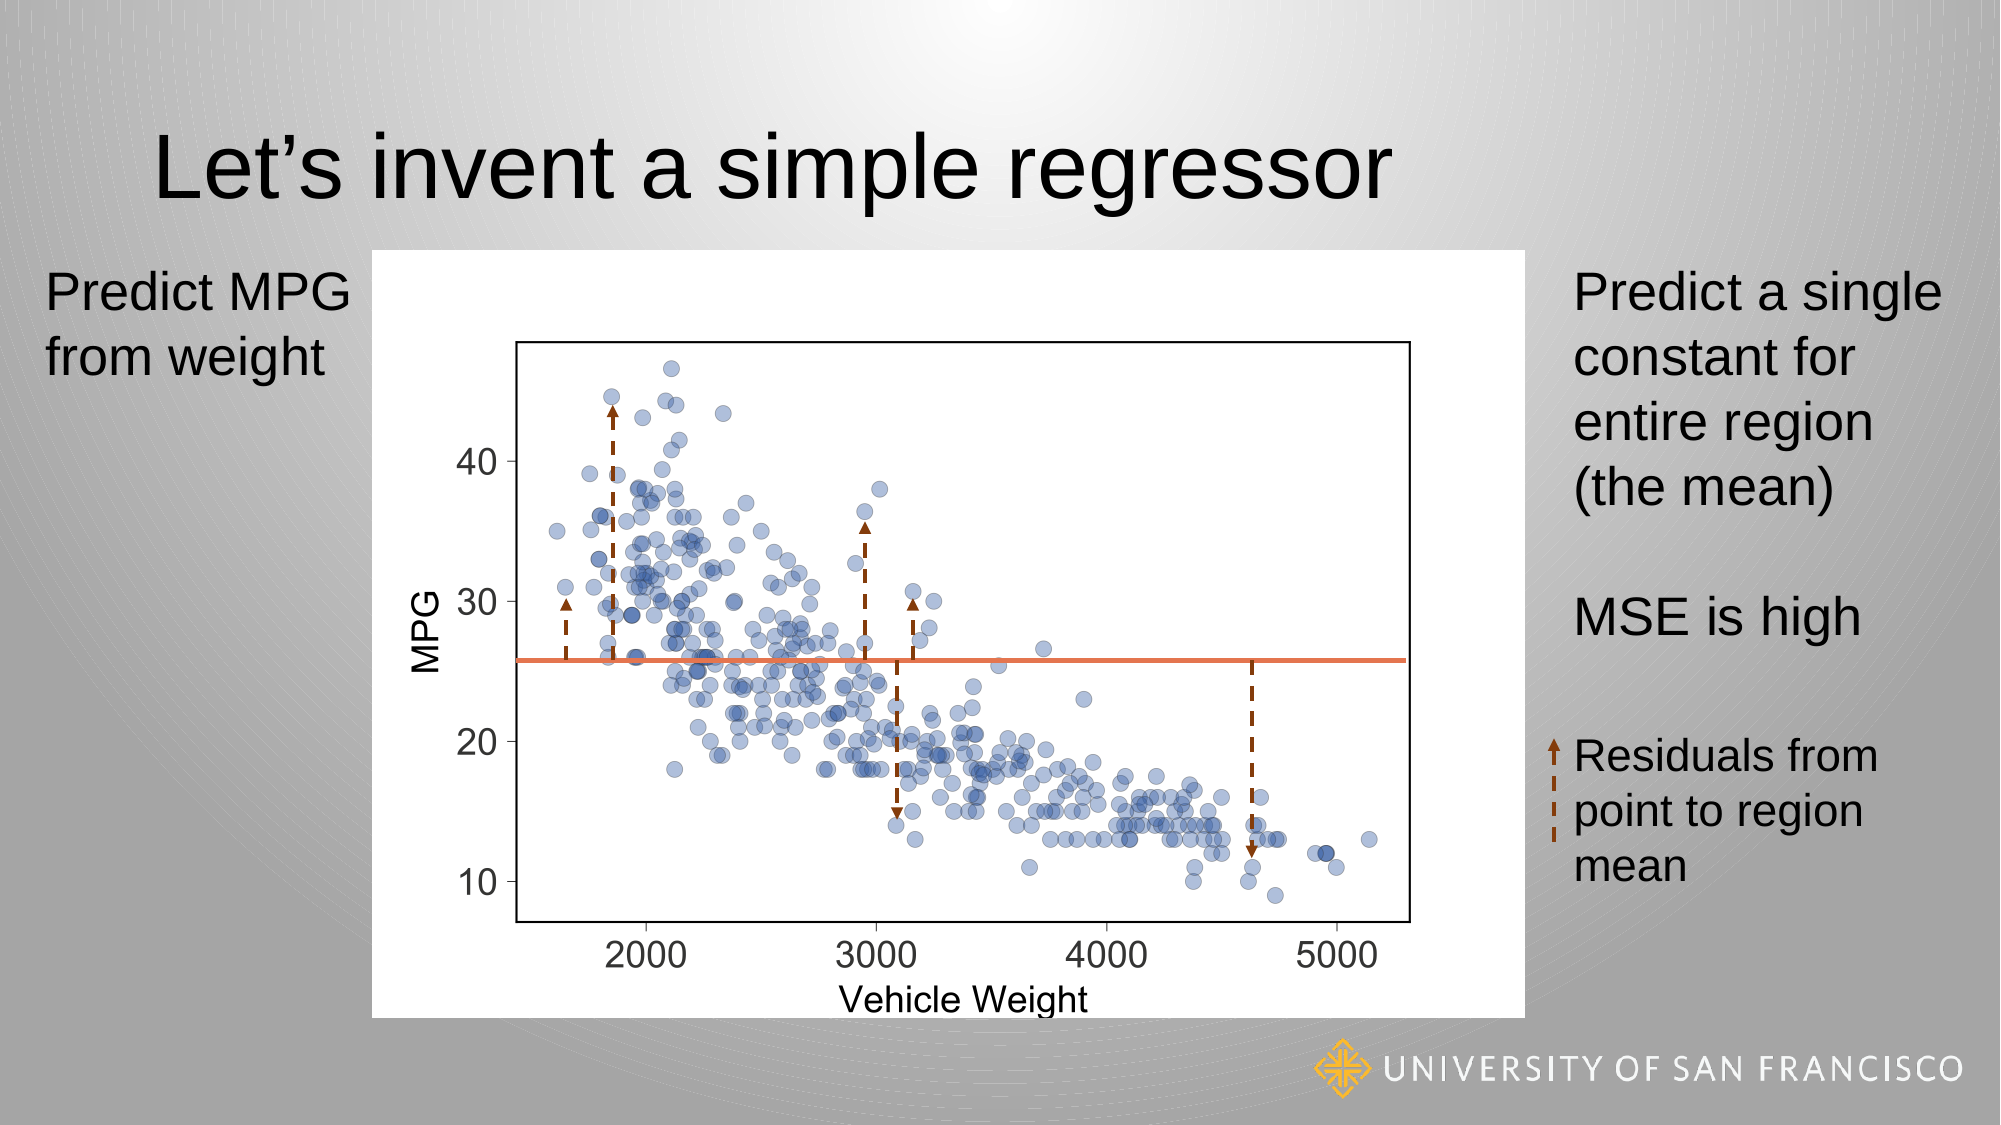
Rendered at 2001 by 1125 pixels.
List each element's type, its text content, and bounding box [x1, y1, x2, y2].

text_box Predict a single constant for entire region (the mean) MSE is high [1558, 249, 1960, 654]
text_box Predict MPG from weight [30, 249, 368, 394]
title Let’s invent a simple regressor [137, 59, 1863, 278]
text_box Residuals from point to region mean [1558, 717, 1895, 898]
picture [372, 250, 1525, 1018]
